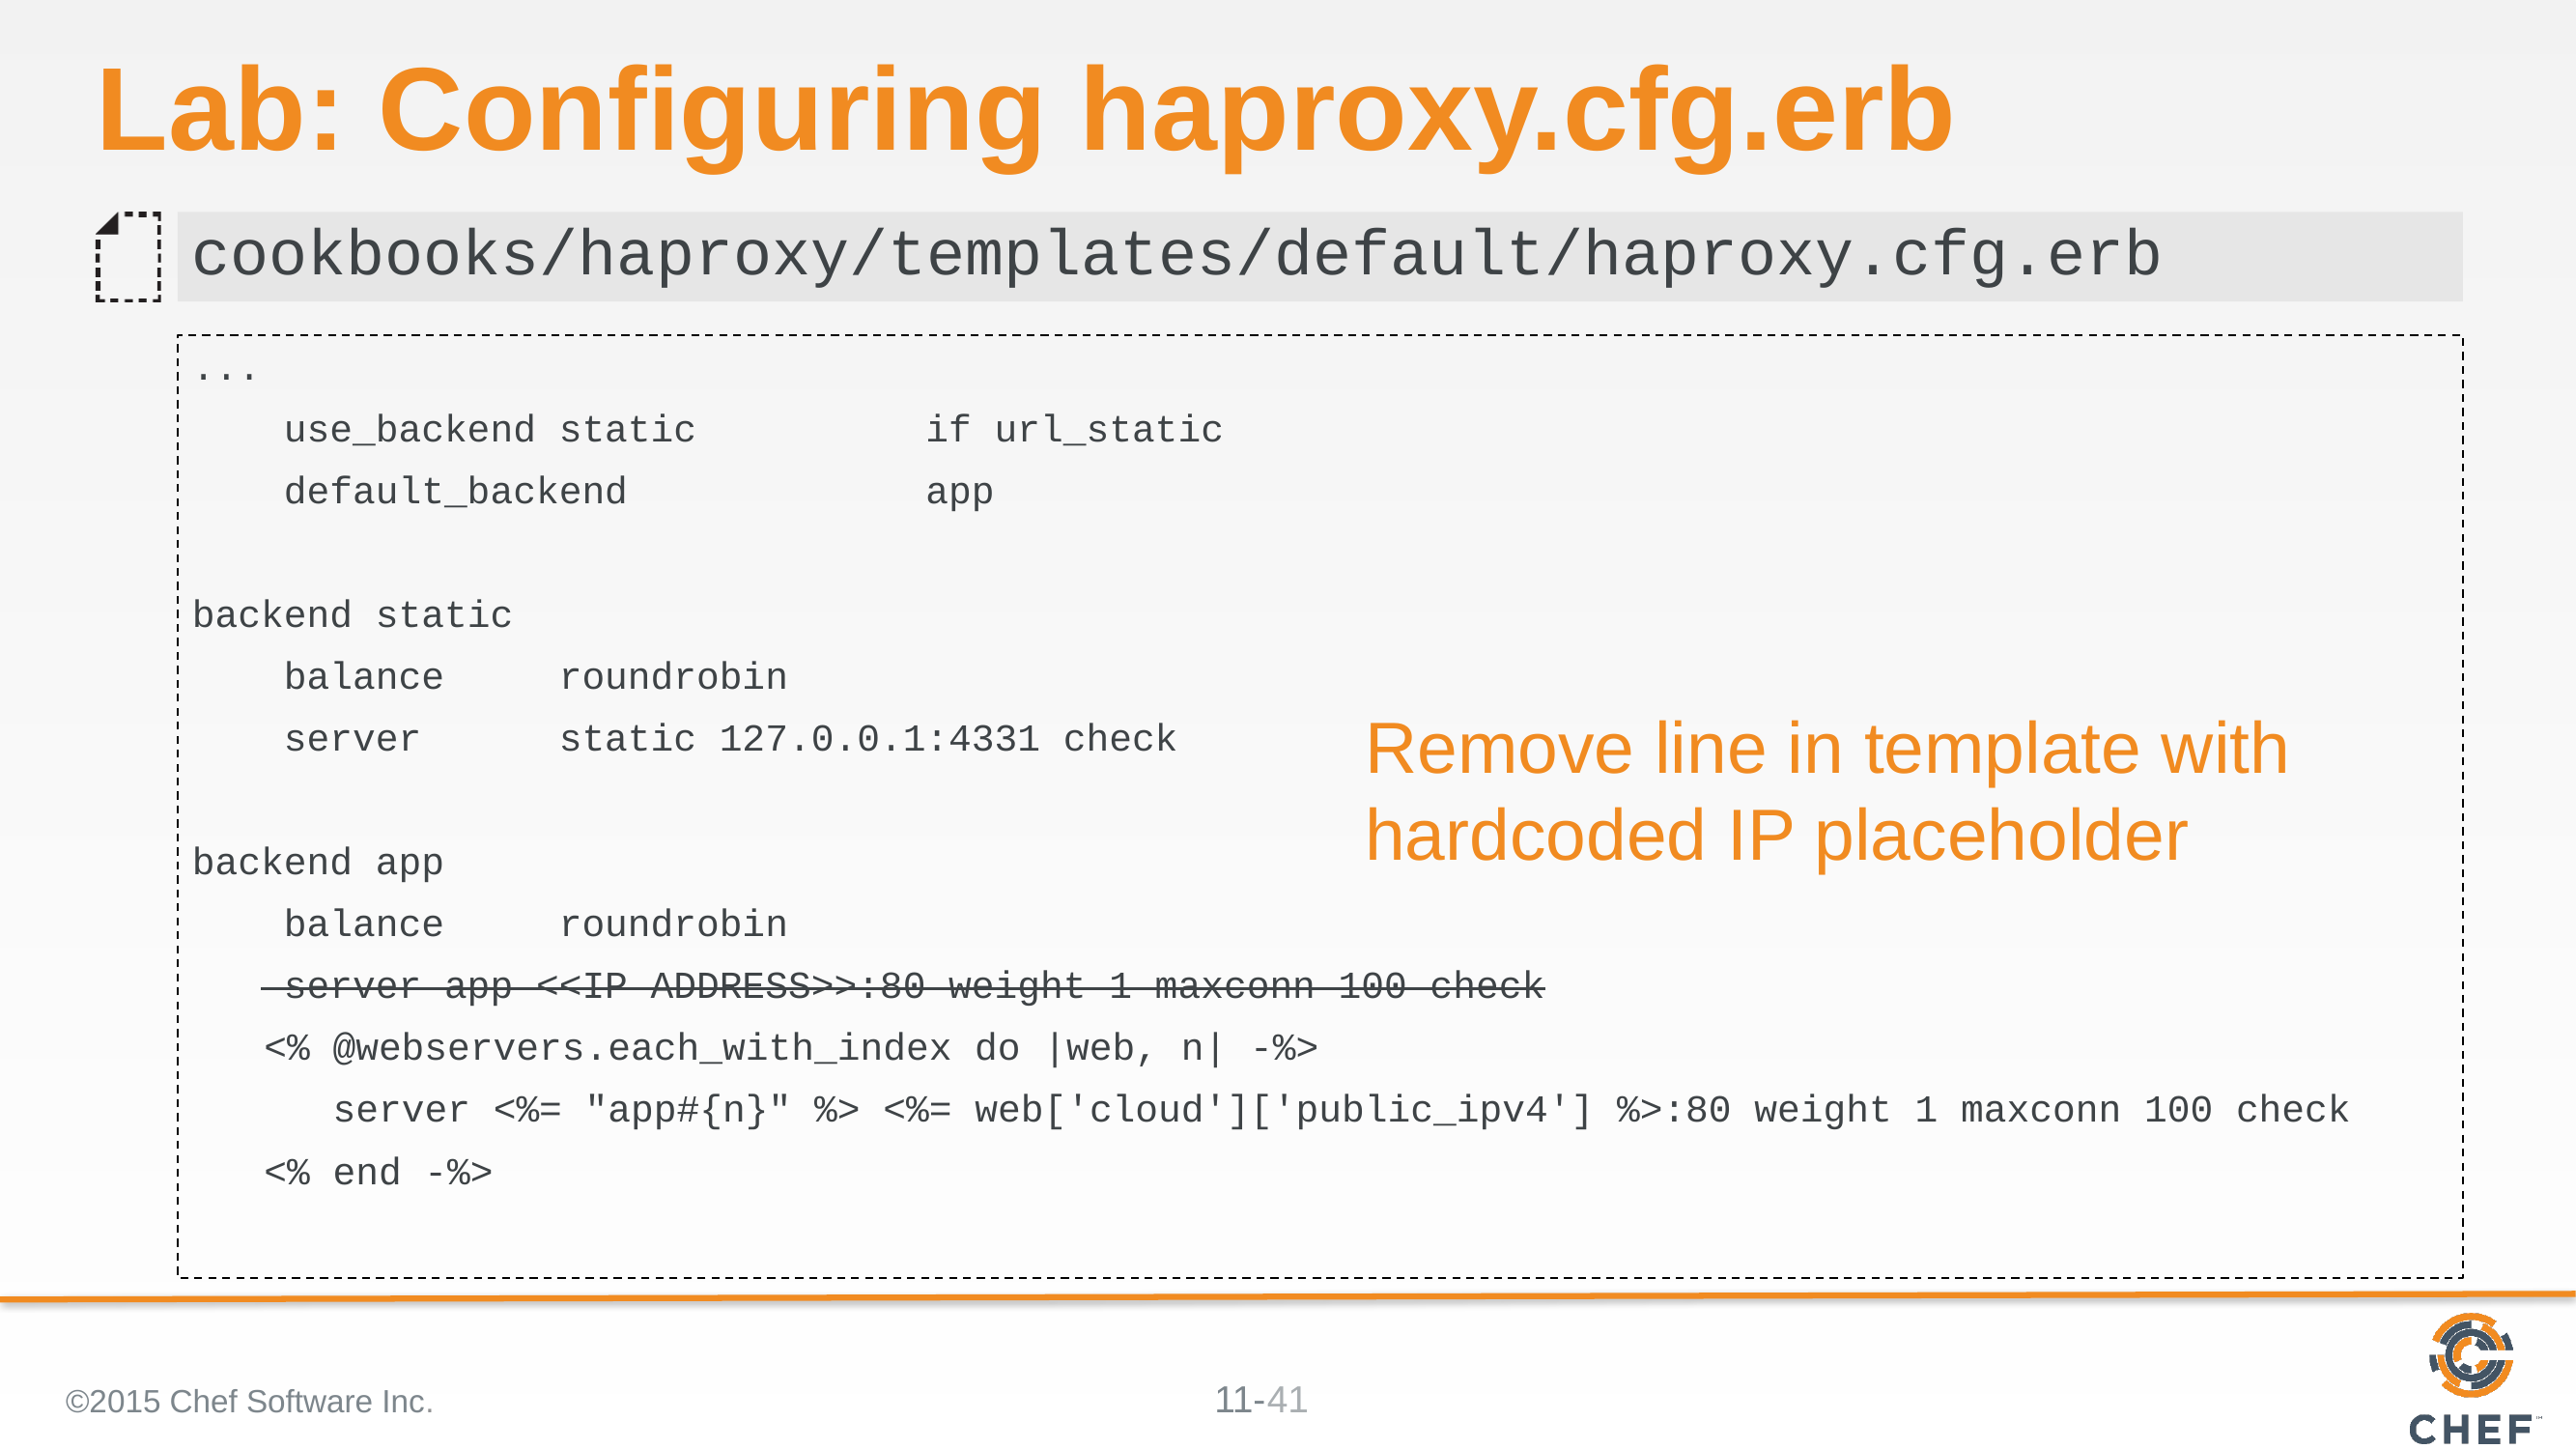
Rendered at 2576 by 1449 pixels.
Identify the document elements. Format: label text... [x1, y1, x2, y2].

text_box Remove line in template with hardcoded IP placeholder [1350, 685, 2361, 901]
picture [2399, 1297, 2550, 1449]
title Lab: Configuring haproxy.cfg.erb [96, 48, 2463, 180]
list ... use_backend static if url_static default_backend app backend static balance roundrobin server static 127.0.0.1:4331 check backend app balance roundrobin server app <<IP ADDRESS>>:80 weight 1 maxconn 100 check <% @webservers.each_with_index do |web, n| -%> server <%= "app#{n}" %> <%= web['cloud']['public_ipv4'] %>:80 weight 1 maxconn 100 check <% end -%> [177, 334, 2464, 1279]
slide_number 41 [998, 1359, 1578, 1437]
list cookbooks/haproxy/templates/default/haproxy.cfg.erb [177, 212, 2463, 302]
footer ©2015 Chef Software Inc. [51, 1359, 952, 1440]
